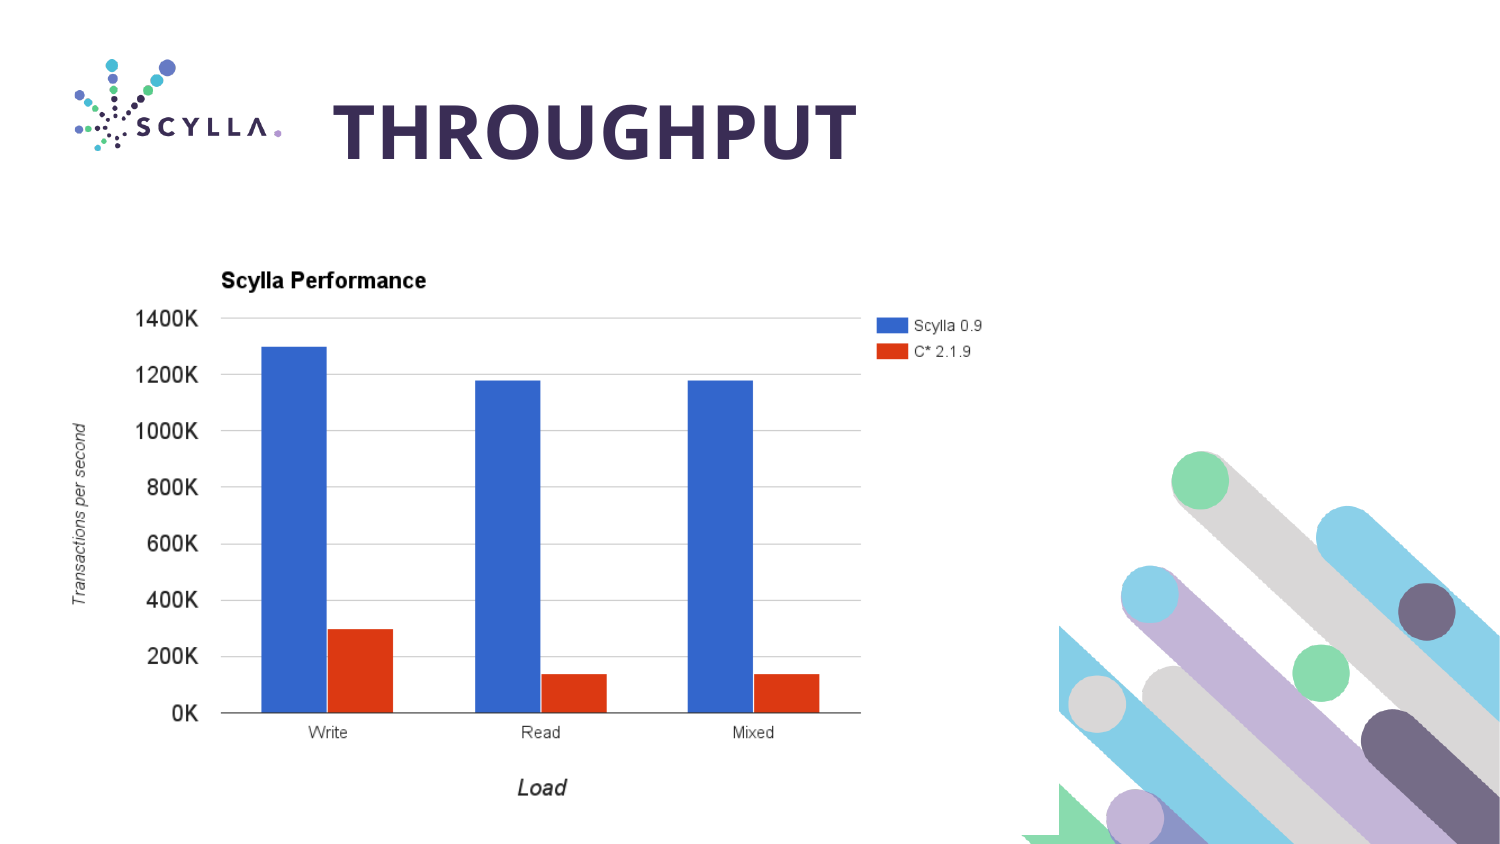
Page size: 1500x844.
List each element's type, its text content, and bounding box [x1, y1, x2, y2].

picture [23, 195, 1500, 844]
picture [62, 48, 306, 152]
text_box THROUGHPUT [318, 48, 1372, 190]
